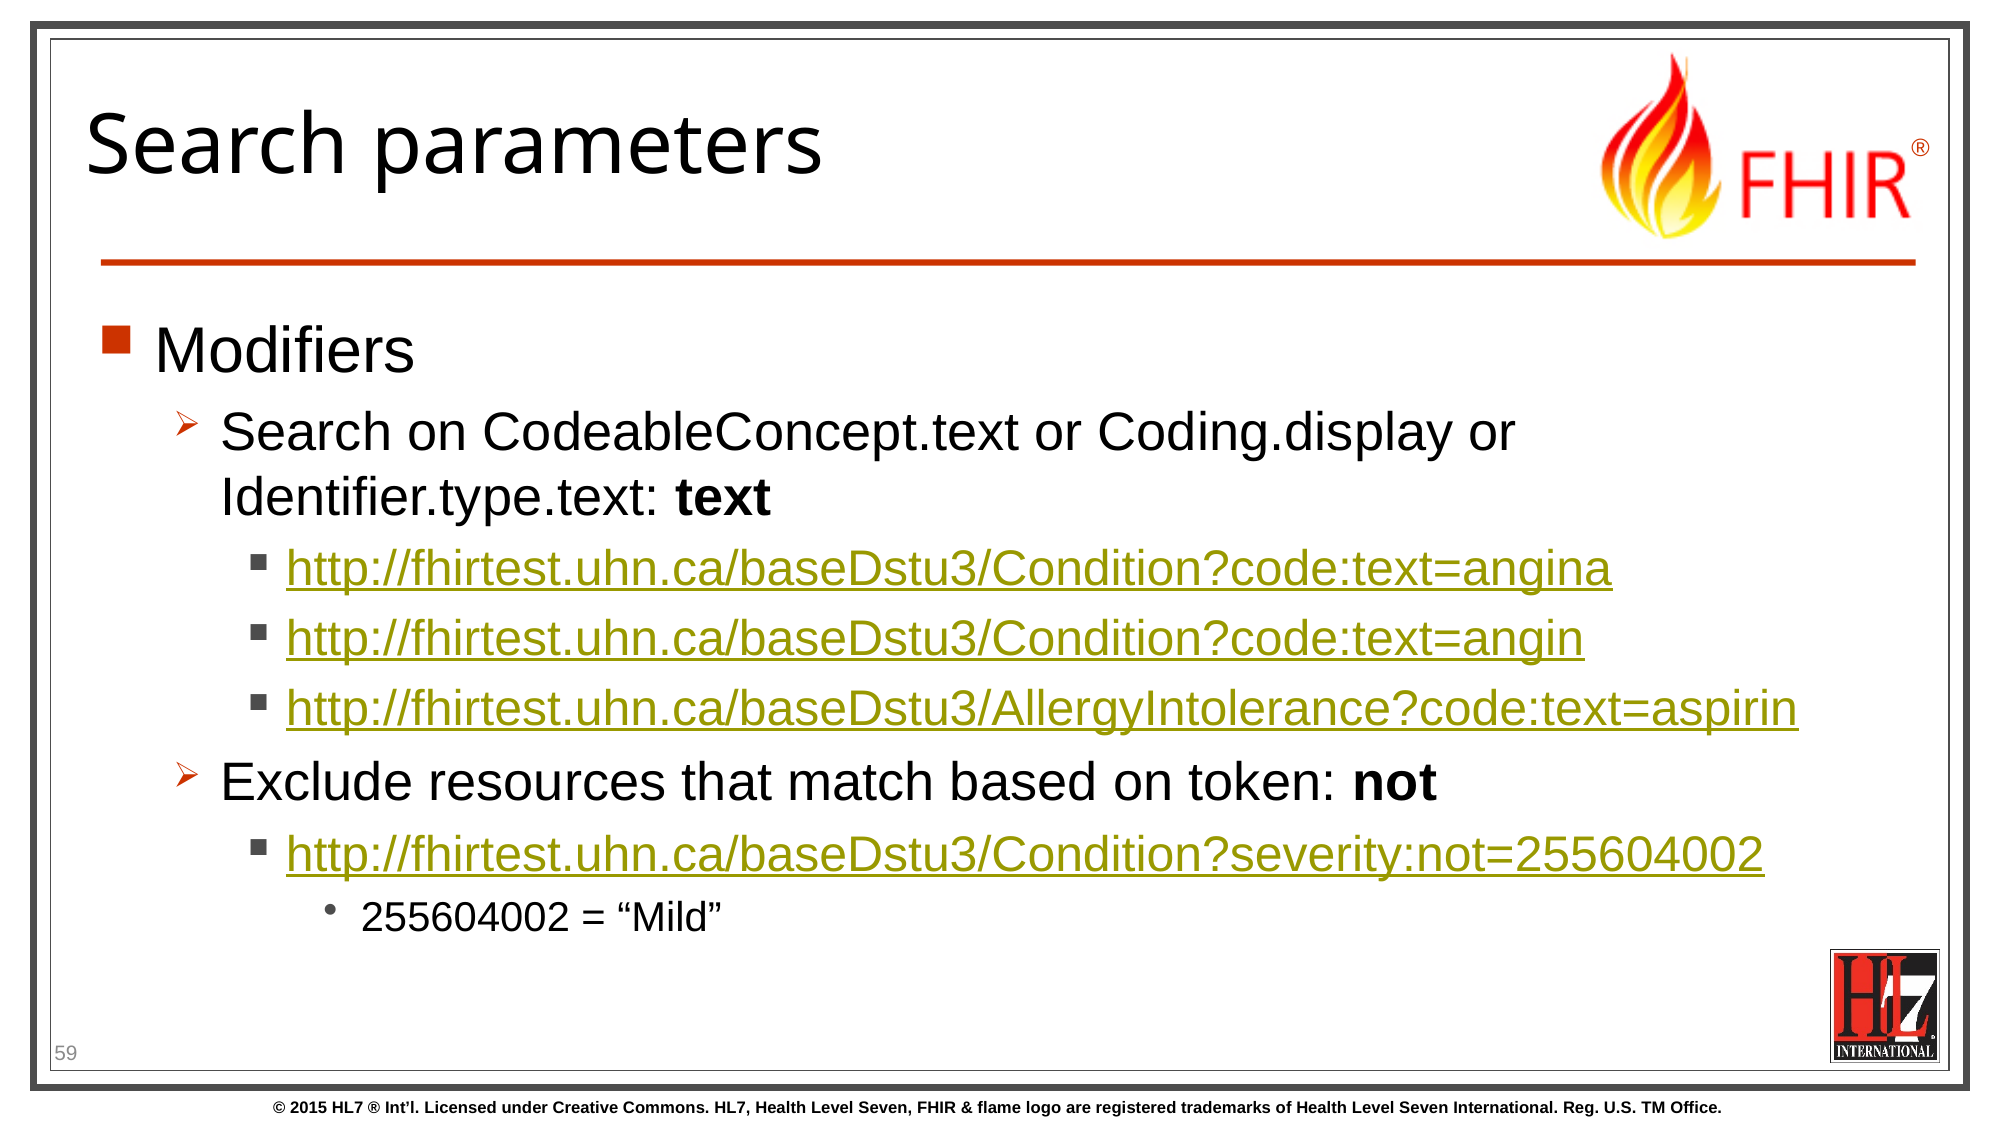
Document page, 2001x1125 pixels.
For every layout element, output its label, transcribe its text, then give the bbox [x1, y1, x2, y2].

list Modifiers Search on CodeableConcept.text or Coding.display or Identifier.type.text: text http://fhirtest.uhn.ca/baseDstu3/Condition?code:text=angina http://fhirtest.uhn.ca/baseDstu3/Condition?code:text=angin http://fhirtest.uhn.ca/baseDstu3/AllergyIntolerance?code:text=aspirin Exclude resources that match based on token: not http://fhirtest.uhn.ca/baseDstu3/Condition?severity:not=255604002 255604002 = “Mild” [83, 299, 1917, 1059]
title Search parameters [70, 54, 1595, 244]
picture [1588, 42, 1923, 249]
picture [1830, 949, 1940, 1063]
slide_number 59 [39, 1034, 197, 1071]
